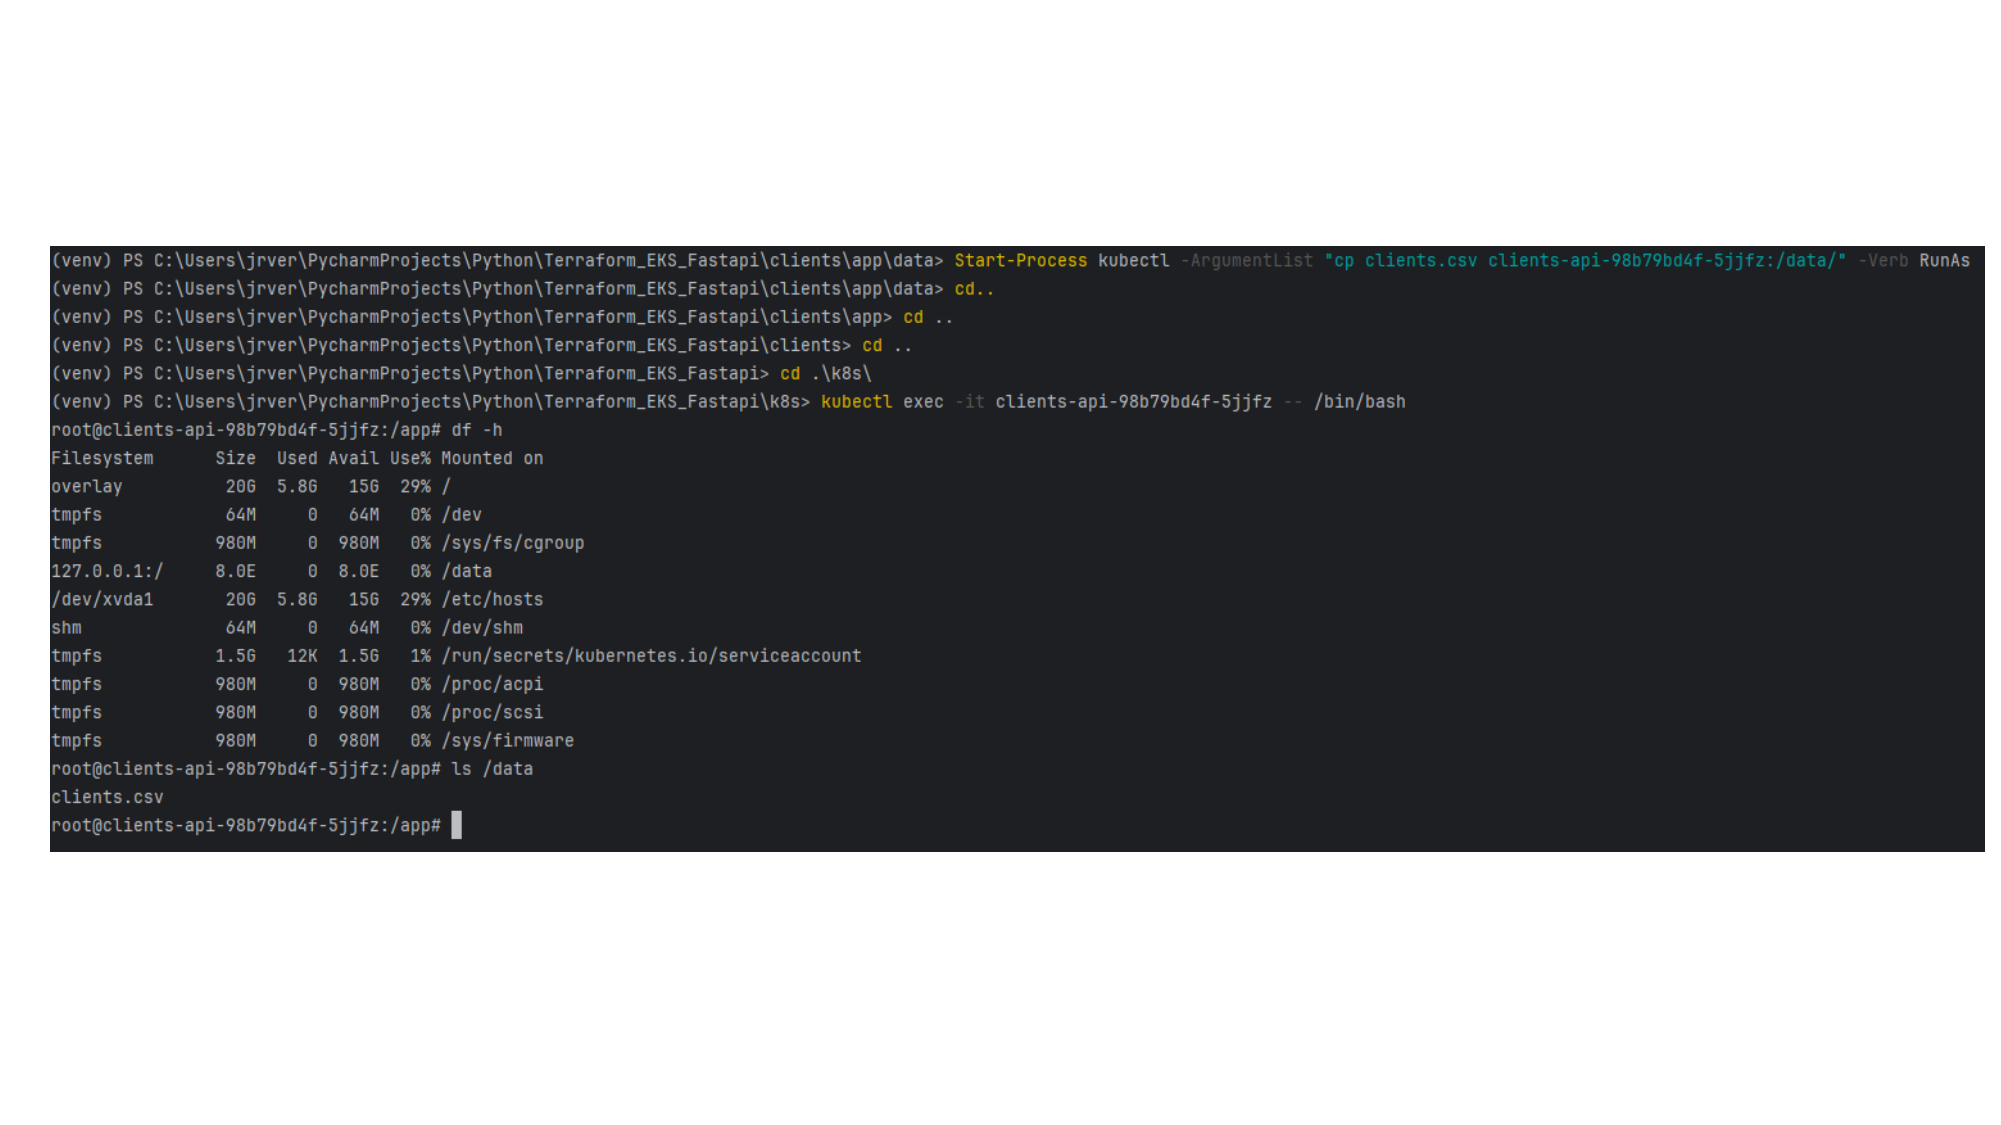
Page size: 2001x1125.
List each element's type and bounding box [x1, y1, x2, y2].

picture [49, 245, 1986, 853]
